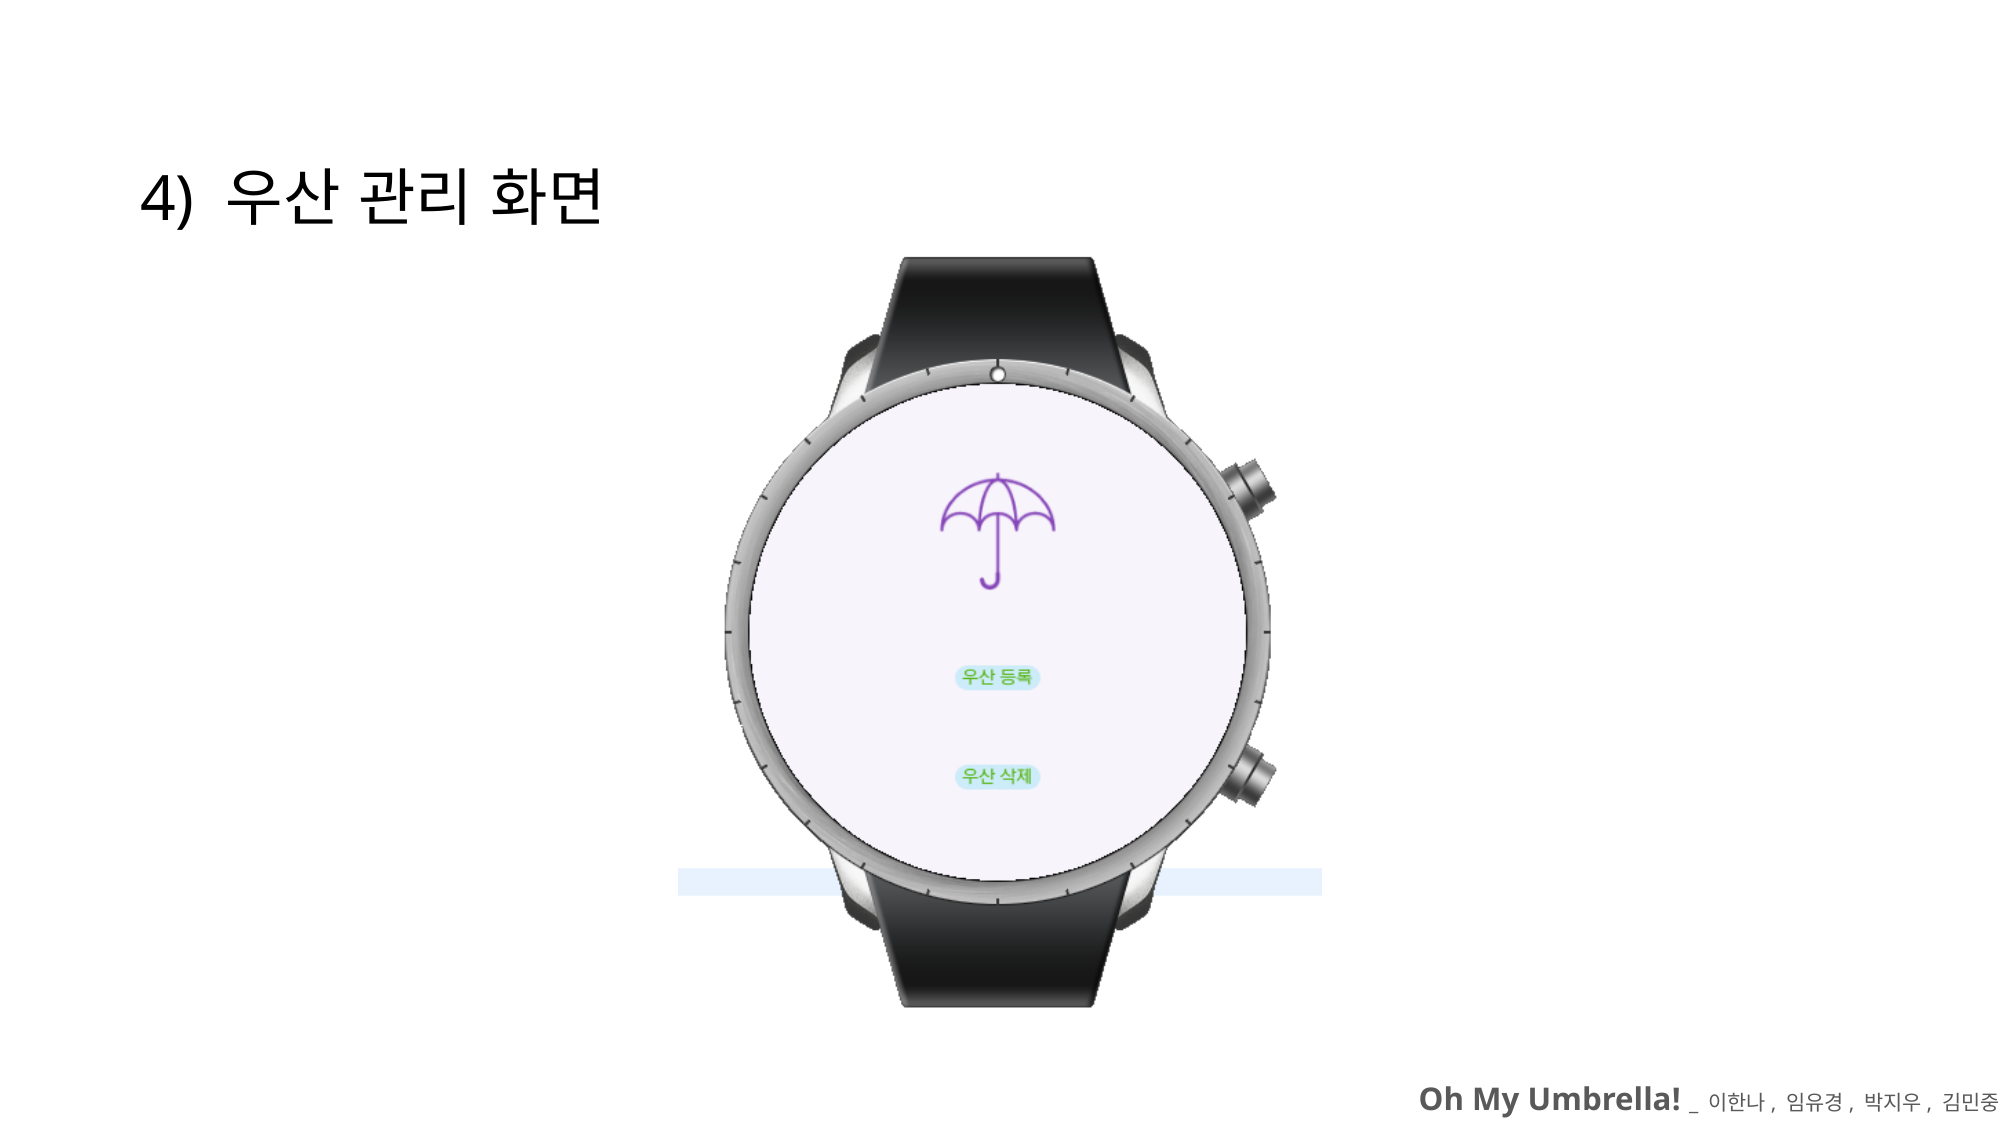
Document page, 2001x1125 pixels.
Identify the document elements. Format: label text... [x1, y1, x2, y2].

text_box 4) 우산 관리 화면 [125, 133, 1049, 268]
picture [678, 220, 1322, 1078]
text_box Oh My Umbrella! _ 이한나, 임유경, 박지우, 김민중 [1403, 1071, 2000, 1125]
